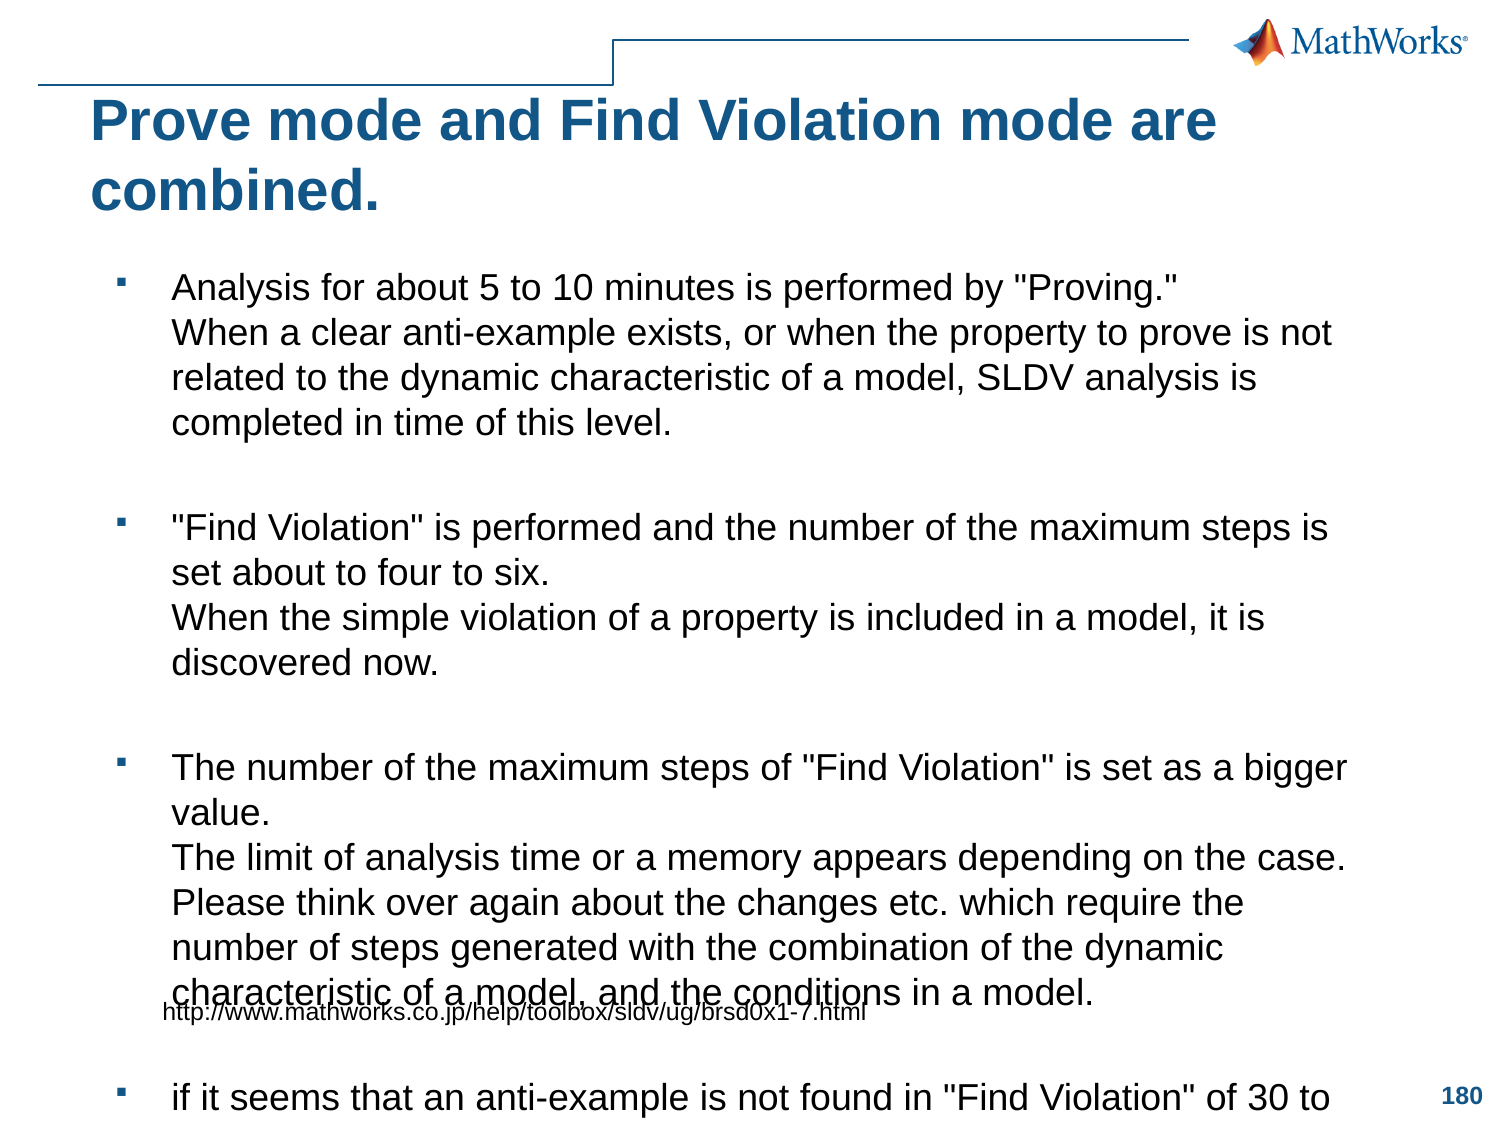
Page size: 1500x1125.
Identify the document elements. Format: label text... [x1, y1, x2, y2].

title Prove mode and Find Violation mode are combined. [75, 75, 1400, 238]
text_box http://www.mathworks.co.jp/help/toolbox/sldv/ug/brsd0x1-7.html [147, 987, 1365, 1033]
list Analysis for about 5 to 10 minutes is performed by "Proving." When a clear anti-example exists, or when the property to prove is not related to the dynamic characteristic of a model, SLDV analysis is completed in time of this level. "Find Violation" is performed and the number of the maximum steps is set about to four to six. When the simple violation of a property is included in a model, it is discovered now. The number of the maximum steps of "Find Violation" is set as a bigger value. The limit of analysis time or a memory appears depending on the case. Please think over again about the changes etc. which require the number of steps generated with the combination of the dynamic characteristic of a model, and the conditions in a model. if it seems that an anti-example is not found in "Find Violation" of 30 to 50 step -- "Prove" -- the maximum analysis time -- comparatively -- it is large (about several hours) -- it carries out and performs again. [100, 255, 1388, 953]
picture [1226, 7, 1483, 78]
